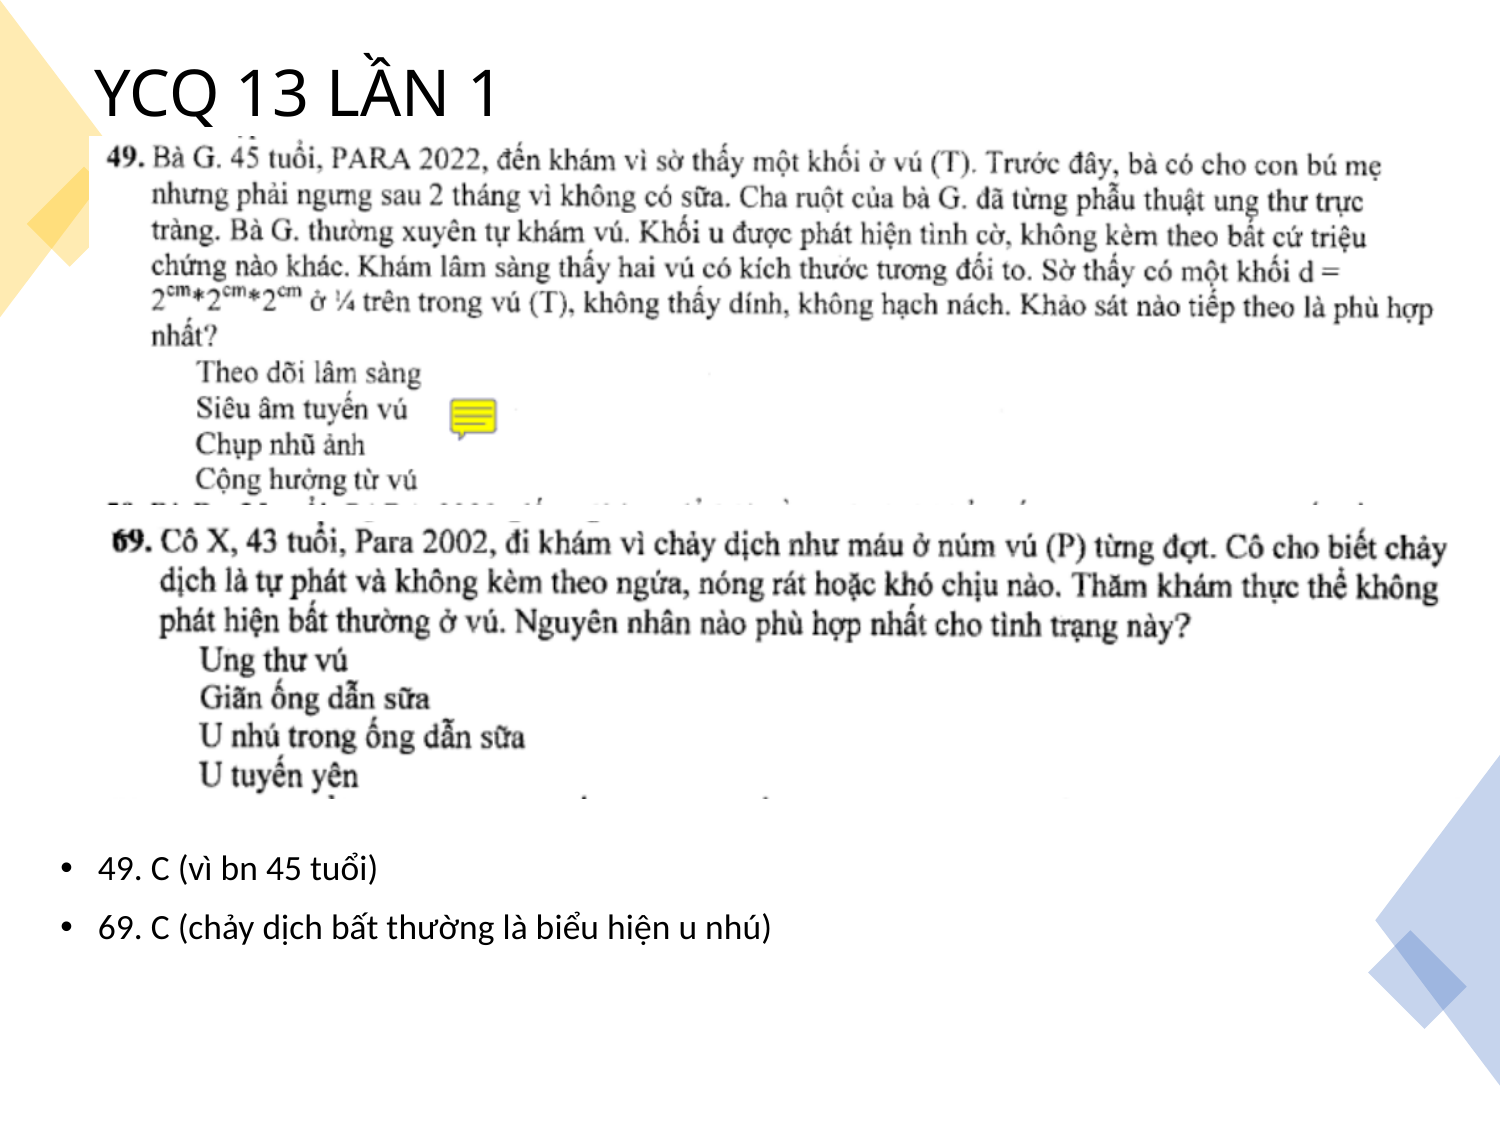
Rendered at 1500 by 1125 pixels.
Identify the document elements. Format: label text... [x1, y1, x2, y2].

text_box [0, 0, 1500, 1125]
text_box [1375, 754, 1500, 1086]
picture [89, 136, 1449, 505]
list 49. C (vì bn 45 tuổi) 69. C (chảy dịch bất thường là biểu hiện u nhú) [45, 842, 1375, 1026]
title YCQ 13 LẦN 1 [120, 52, 1421, 136]
picture [100, 521, 1462, 799]
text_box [0, 0, 120, 318]
